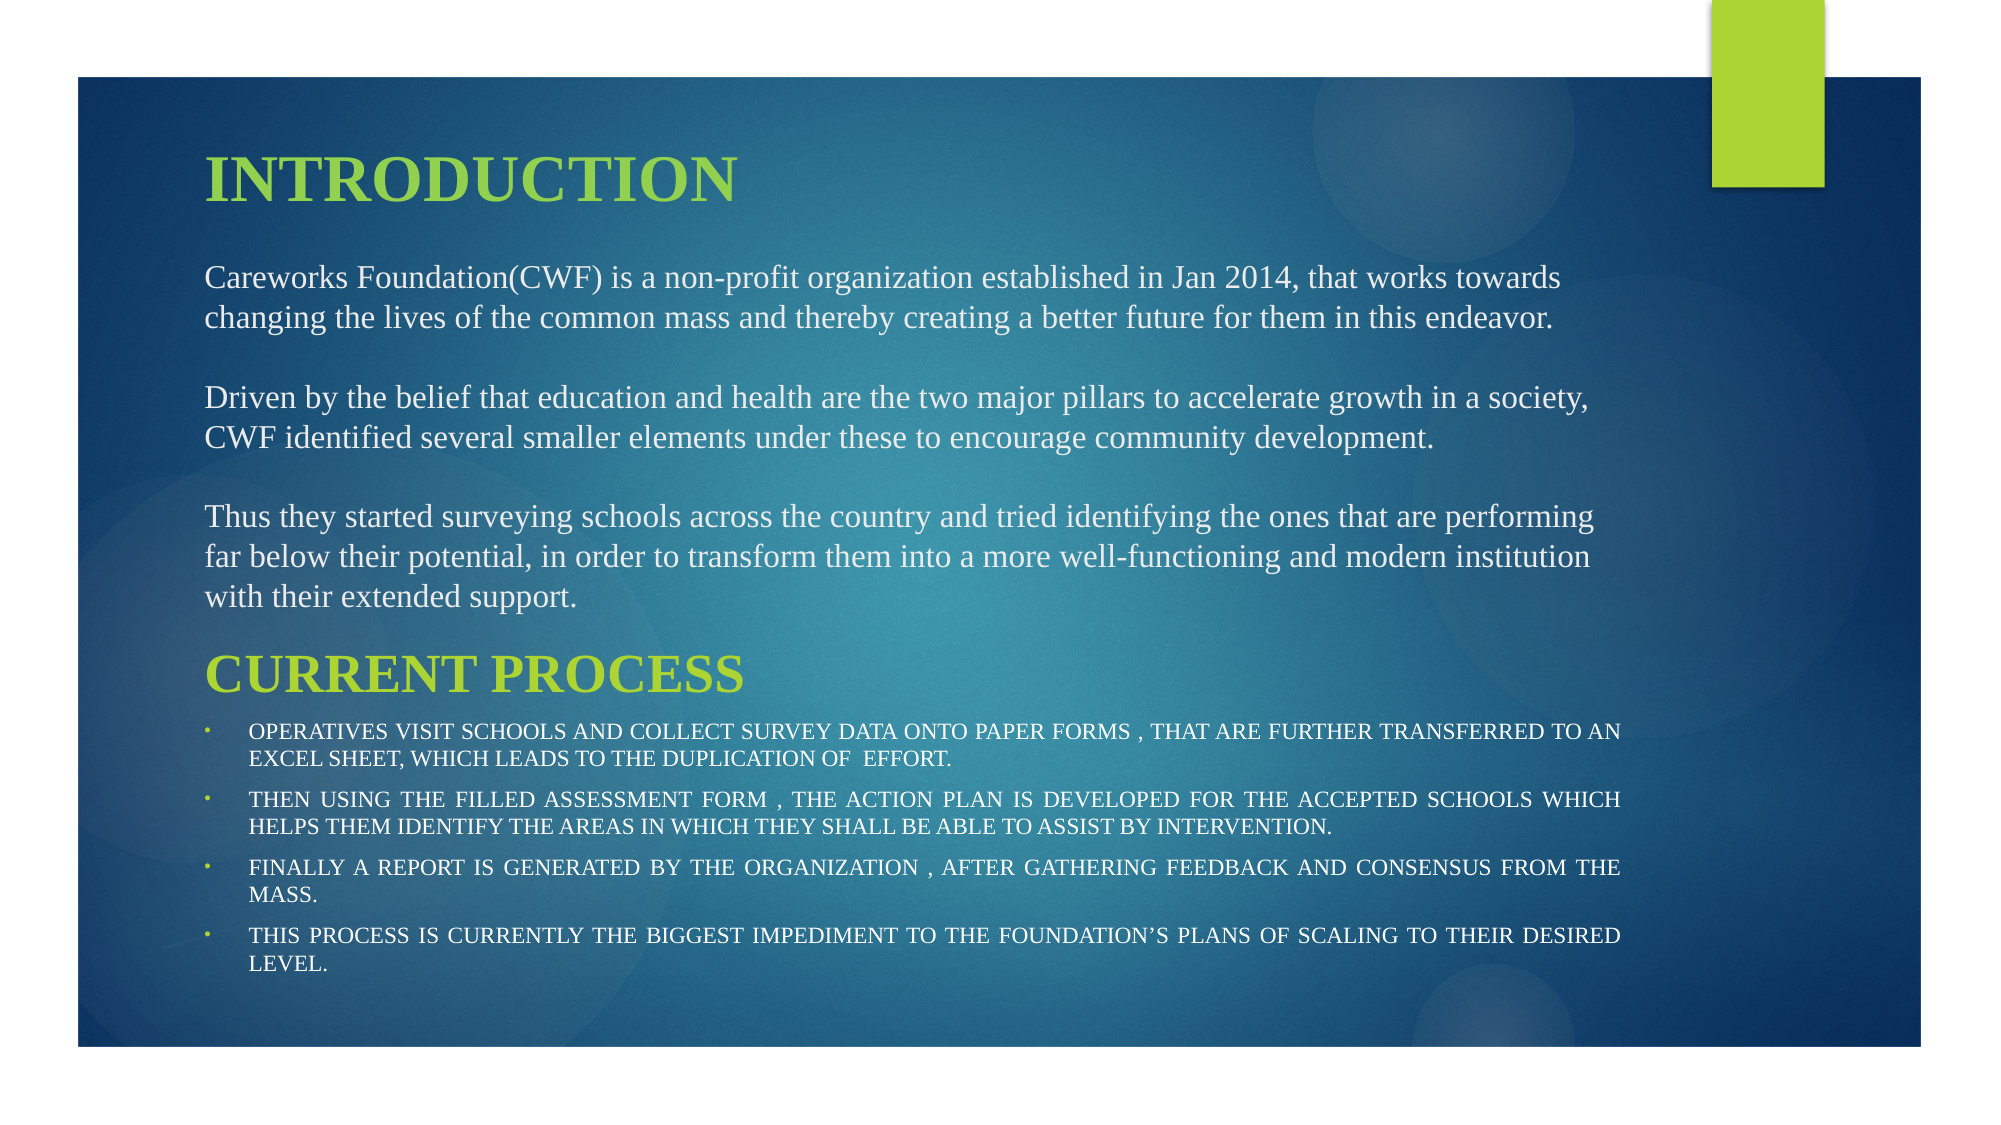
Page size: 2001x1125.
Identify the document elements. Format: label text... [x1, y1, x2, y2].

title INTRODUCTION Careworks Foundation(CWF) is a non-profit organization established in Jan 2014, that works towards changing the lives of the common mass and thereby creating a better future for them in this endeavor. Driven by the belief that education and health are the two major pillars to accelerate growth in a society, CWF identified several smaller elements under these to encourage community development. Thus they started surveying schools across the country and tried identifying the ones that are performing far below their potential, in order to transform them into a more well-functioning and modern institution with their extended support. [189, 130, 1638, 629]
subtitle CURRENT PROCESS Operatives visit schools and collect survey data onto paper forms , that are further transferred to an excel sheet, which leads to the duplication of effort. Then using the filled assessment form , the action plan is developed for the accepted schools which helps them identify the areas in which they shall be able to assist by intervention. Finally a report is generated by the organization , after gathering feedback and consensus from the mass. This process is currently the biggest impediment to the foundation’s plans of scaling to their desired level. [189, 629, 1638, 988]
